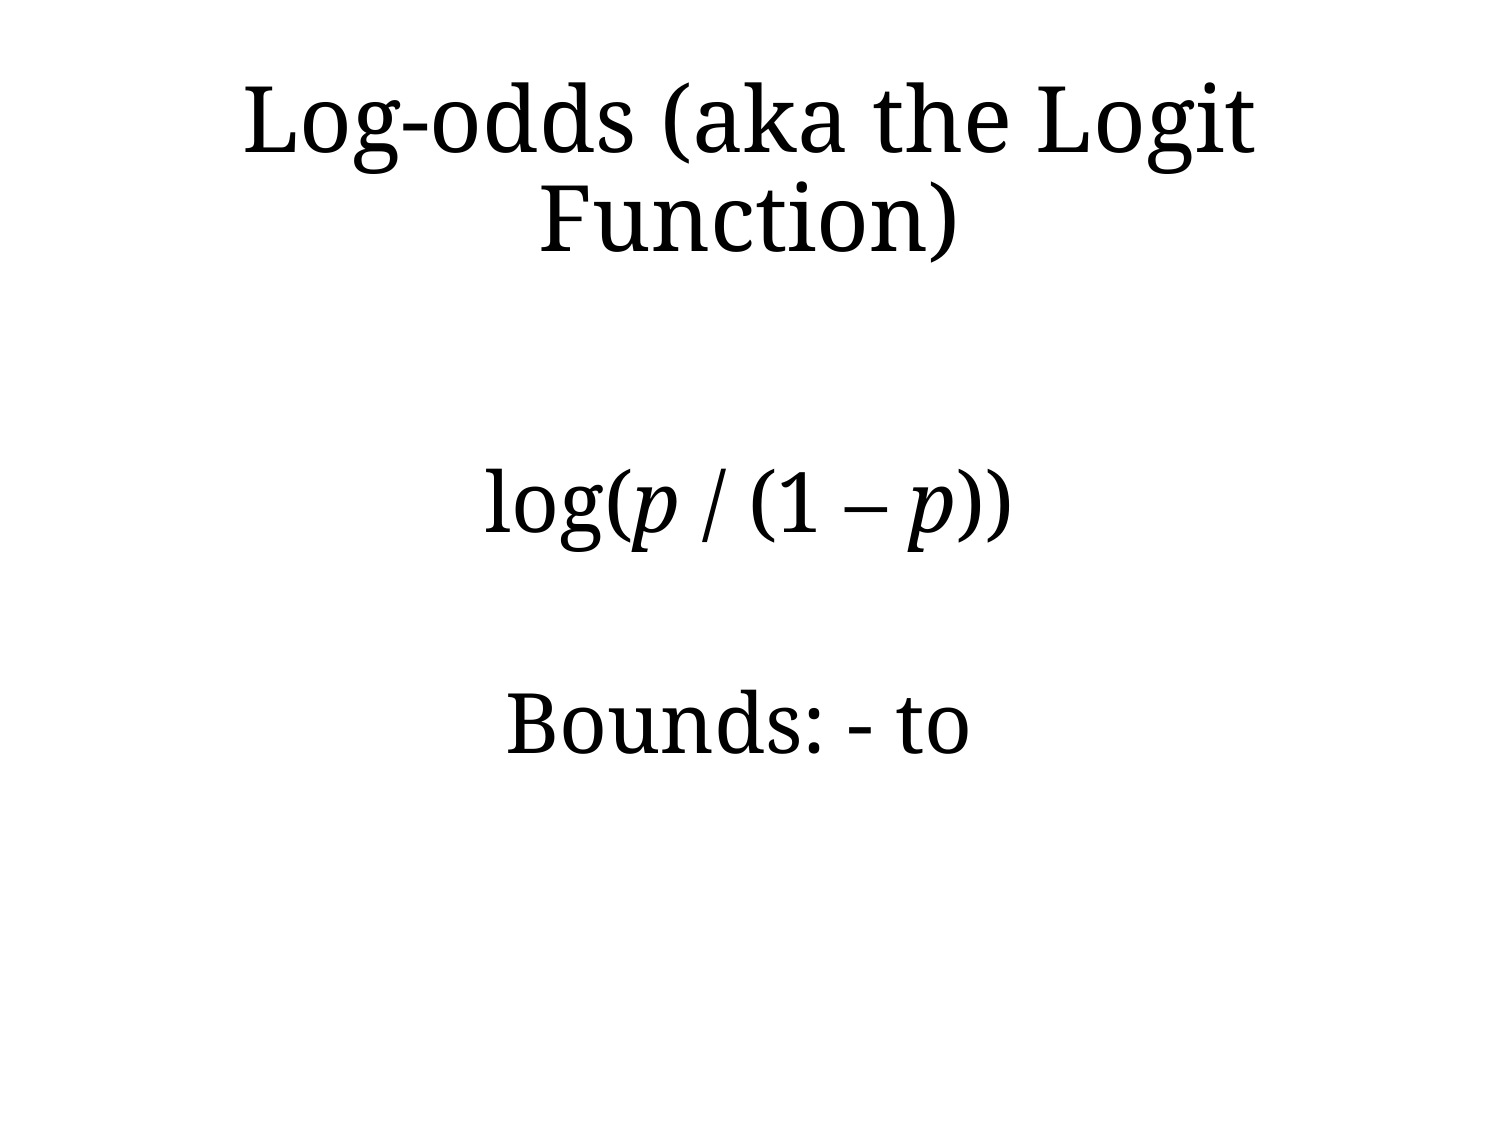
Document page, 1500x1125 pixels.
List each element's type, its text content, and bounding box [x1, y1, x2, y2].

title Log-odds (aka the Logit Function) [63, 63, 1437, 281]
